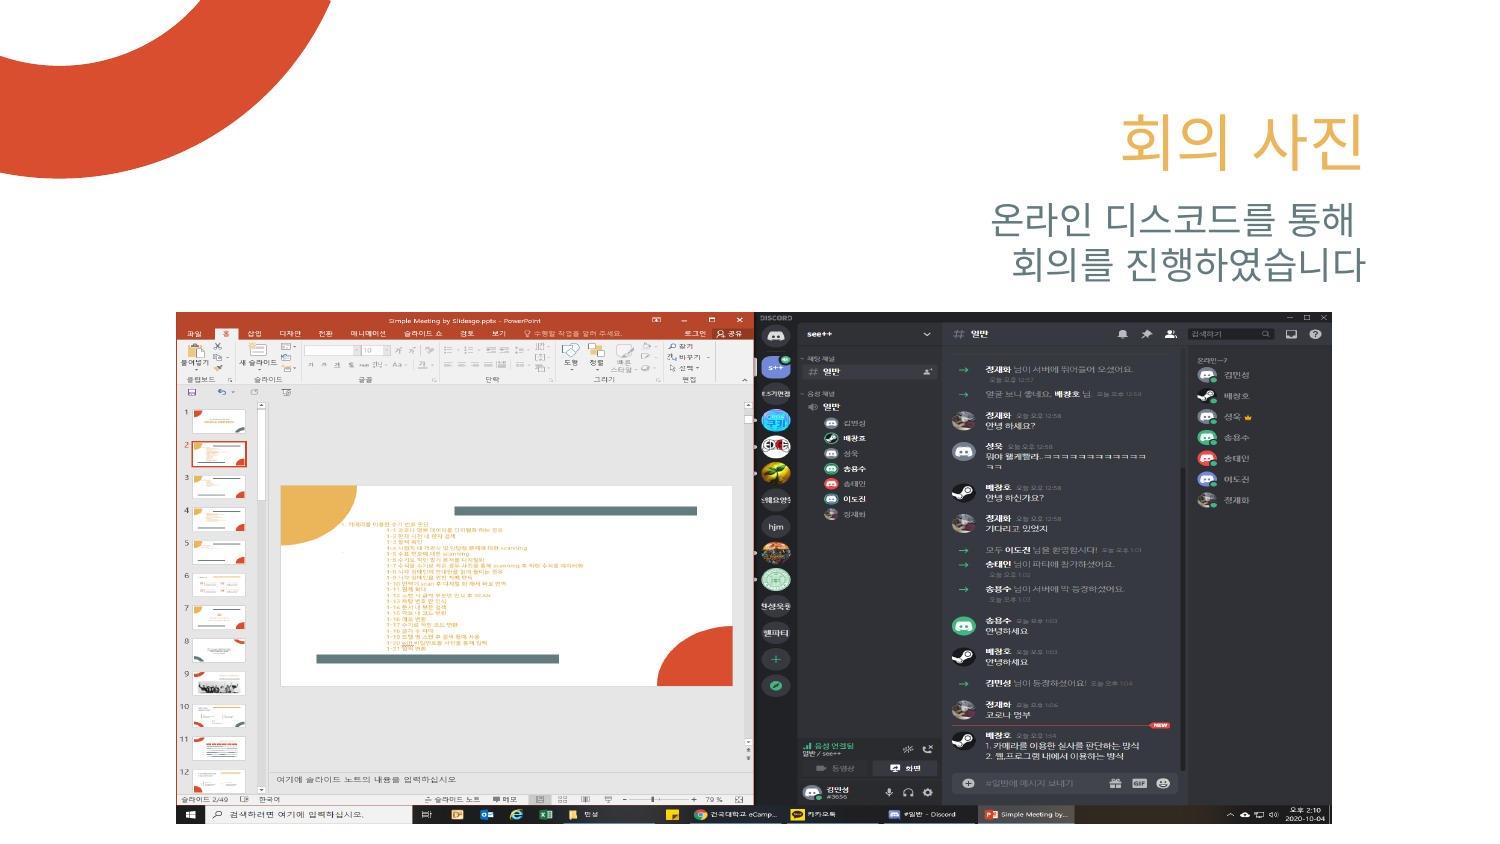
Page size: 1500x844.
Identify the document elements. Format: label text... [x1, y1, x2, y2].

subtitle 온라인 디스코드를 통해 회의를 진행하였습니다 [701, 182, 1382, 302]
picture [175, 312, 1333, 824]
title 회의 사진 [600, 88, 1382, 183]
